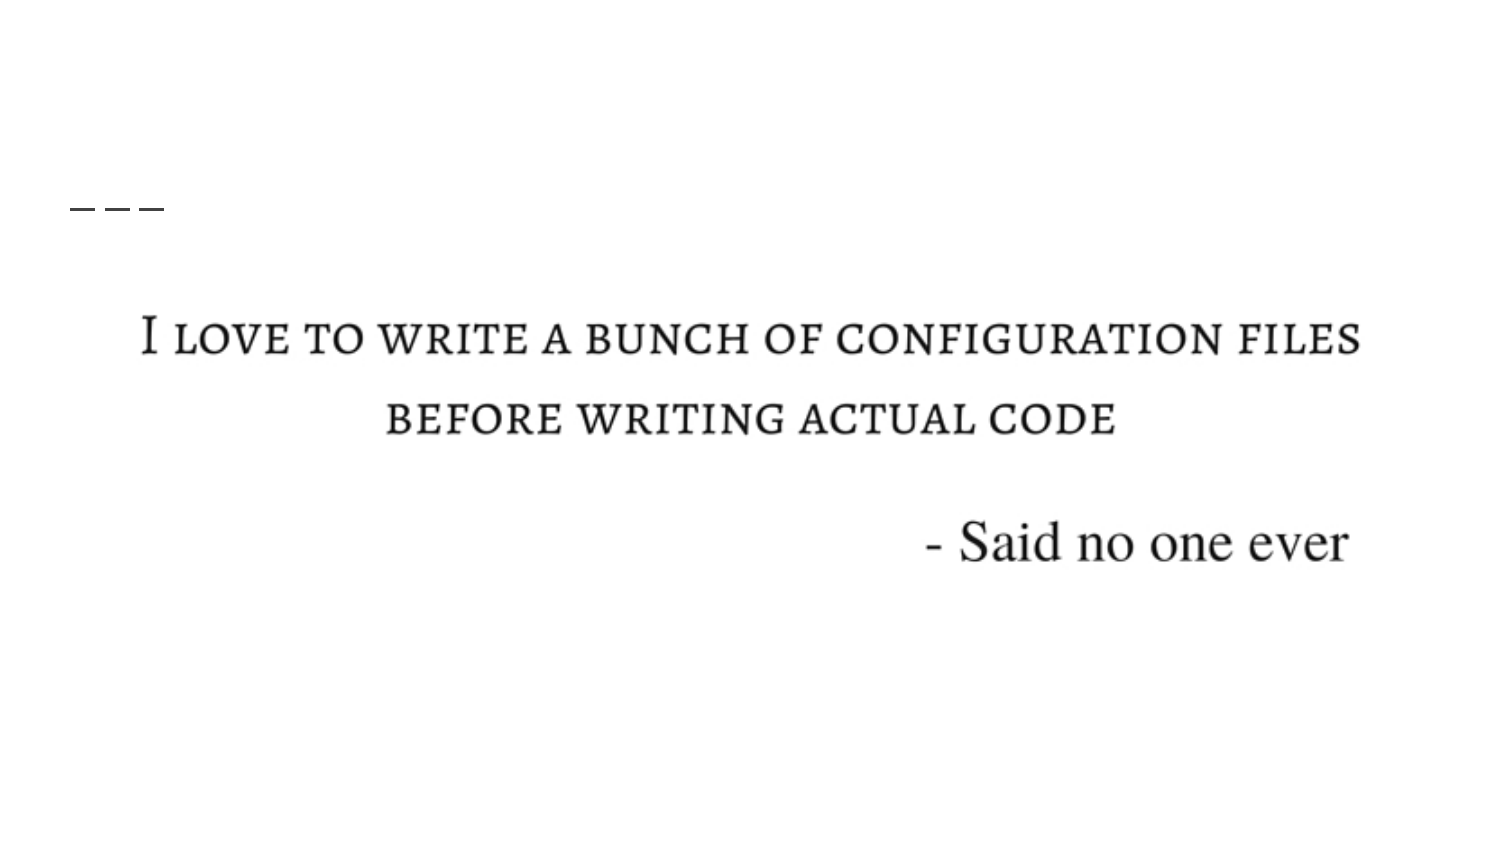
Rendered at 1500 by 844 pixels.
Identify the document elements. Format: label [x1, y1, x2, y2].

picture [50, 265, 1450, 627]
